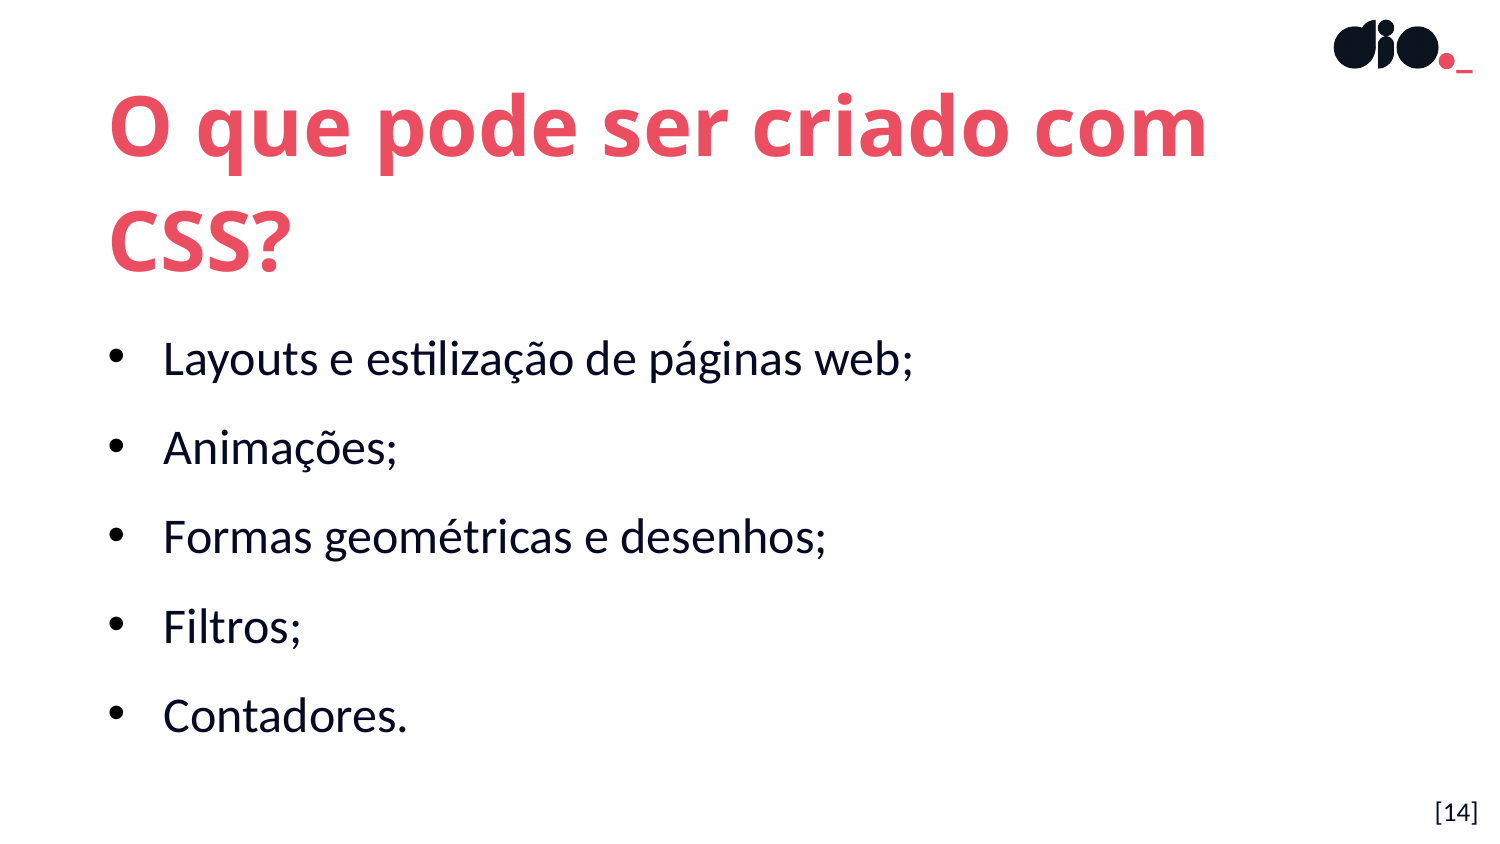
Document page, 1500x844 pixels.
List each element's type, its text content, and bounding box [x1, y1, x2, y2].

picture [1333, 19, 1473, 74]
text_box Layouts e estilização de páginas web; Animações; Formas geométricas e desenhos; Filtros; Contadores. [92, 310, 1408, 749]
slide_number [14] [1403, 779, 1494, 844]
text_box O que pode ser criado com CSS? [92, 104, 1408, 243]
